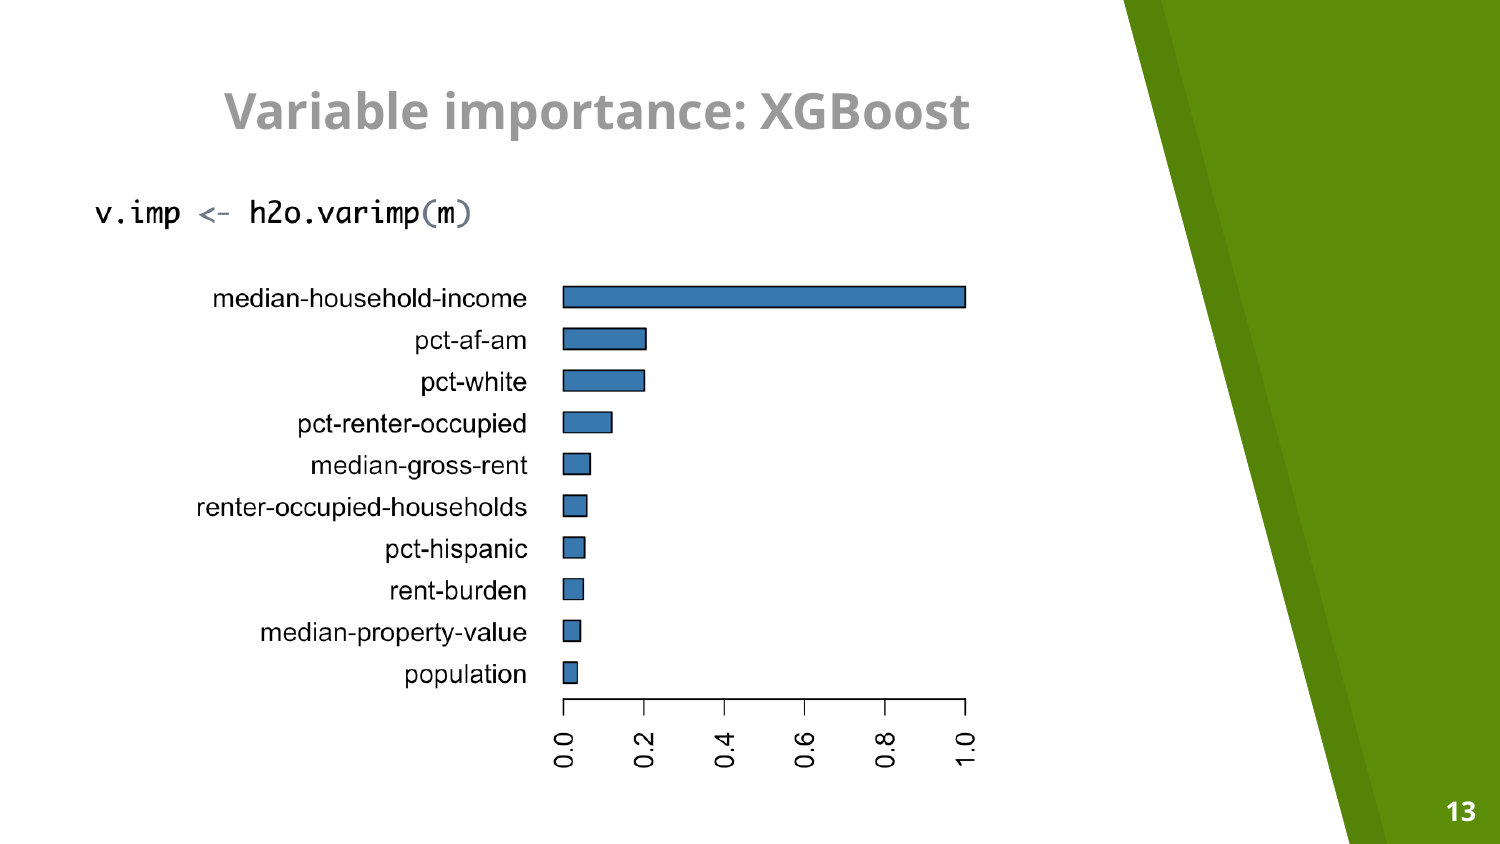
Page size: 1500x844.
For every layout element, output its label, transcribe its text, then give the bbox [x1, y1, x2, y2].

picture [86, 191, 1032, 805]
title Variable importance: XGBoost [145, 86, 1051, 155]
slide_number 13 [1401, 779, 1492, 844]
